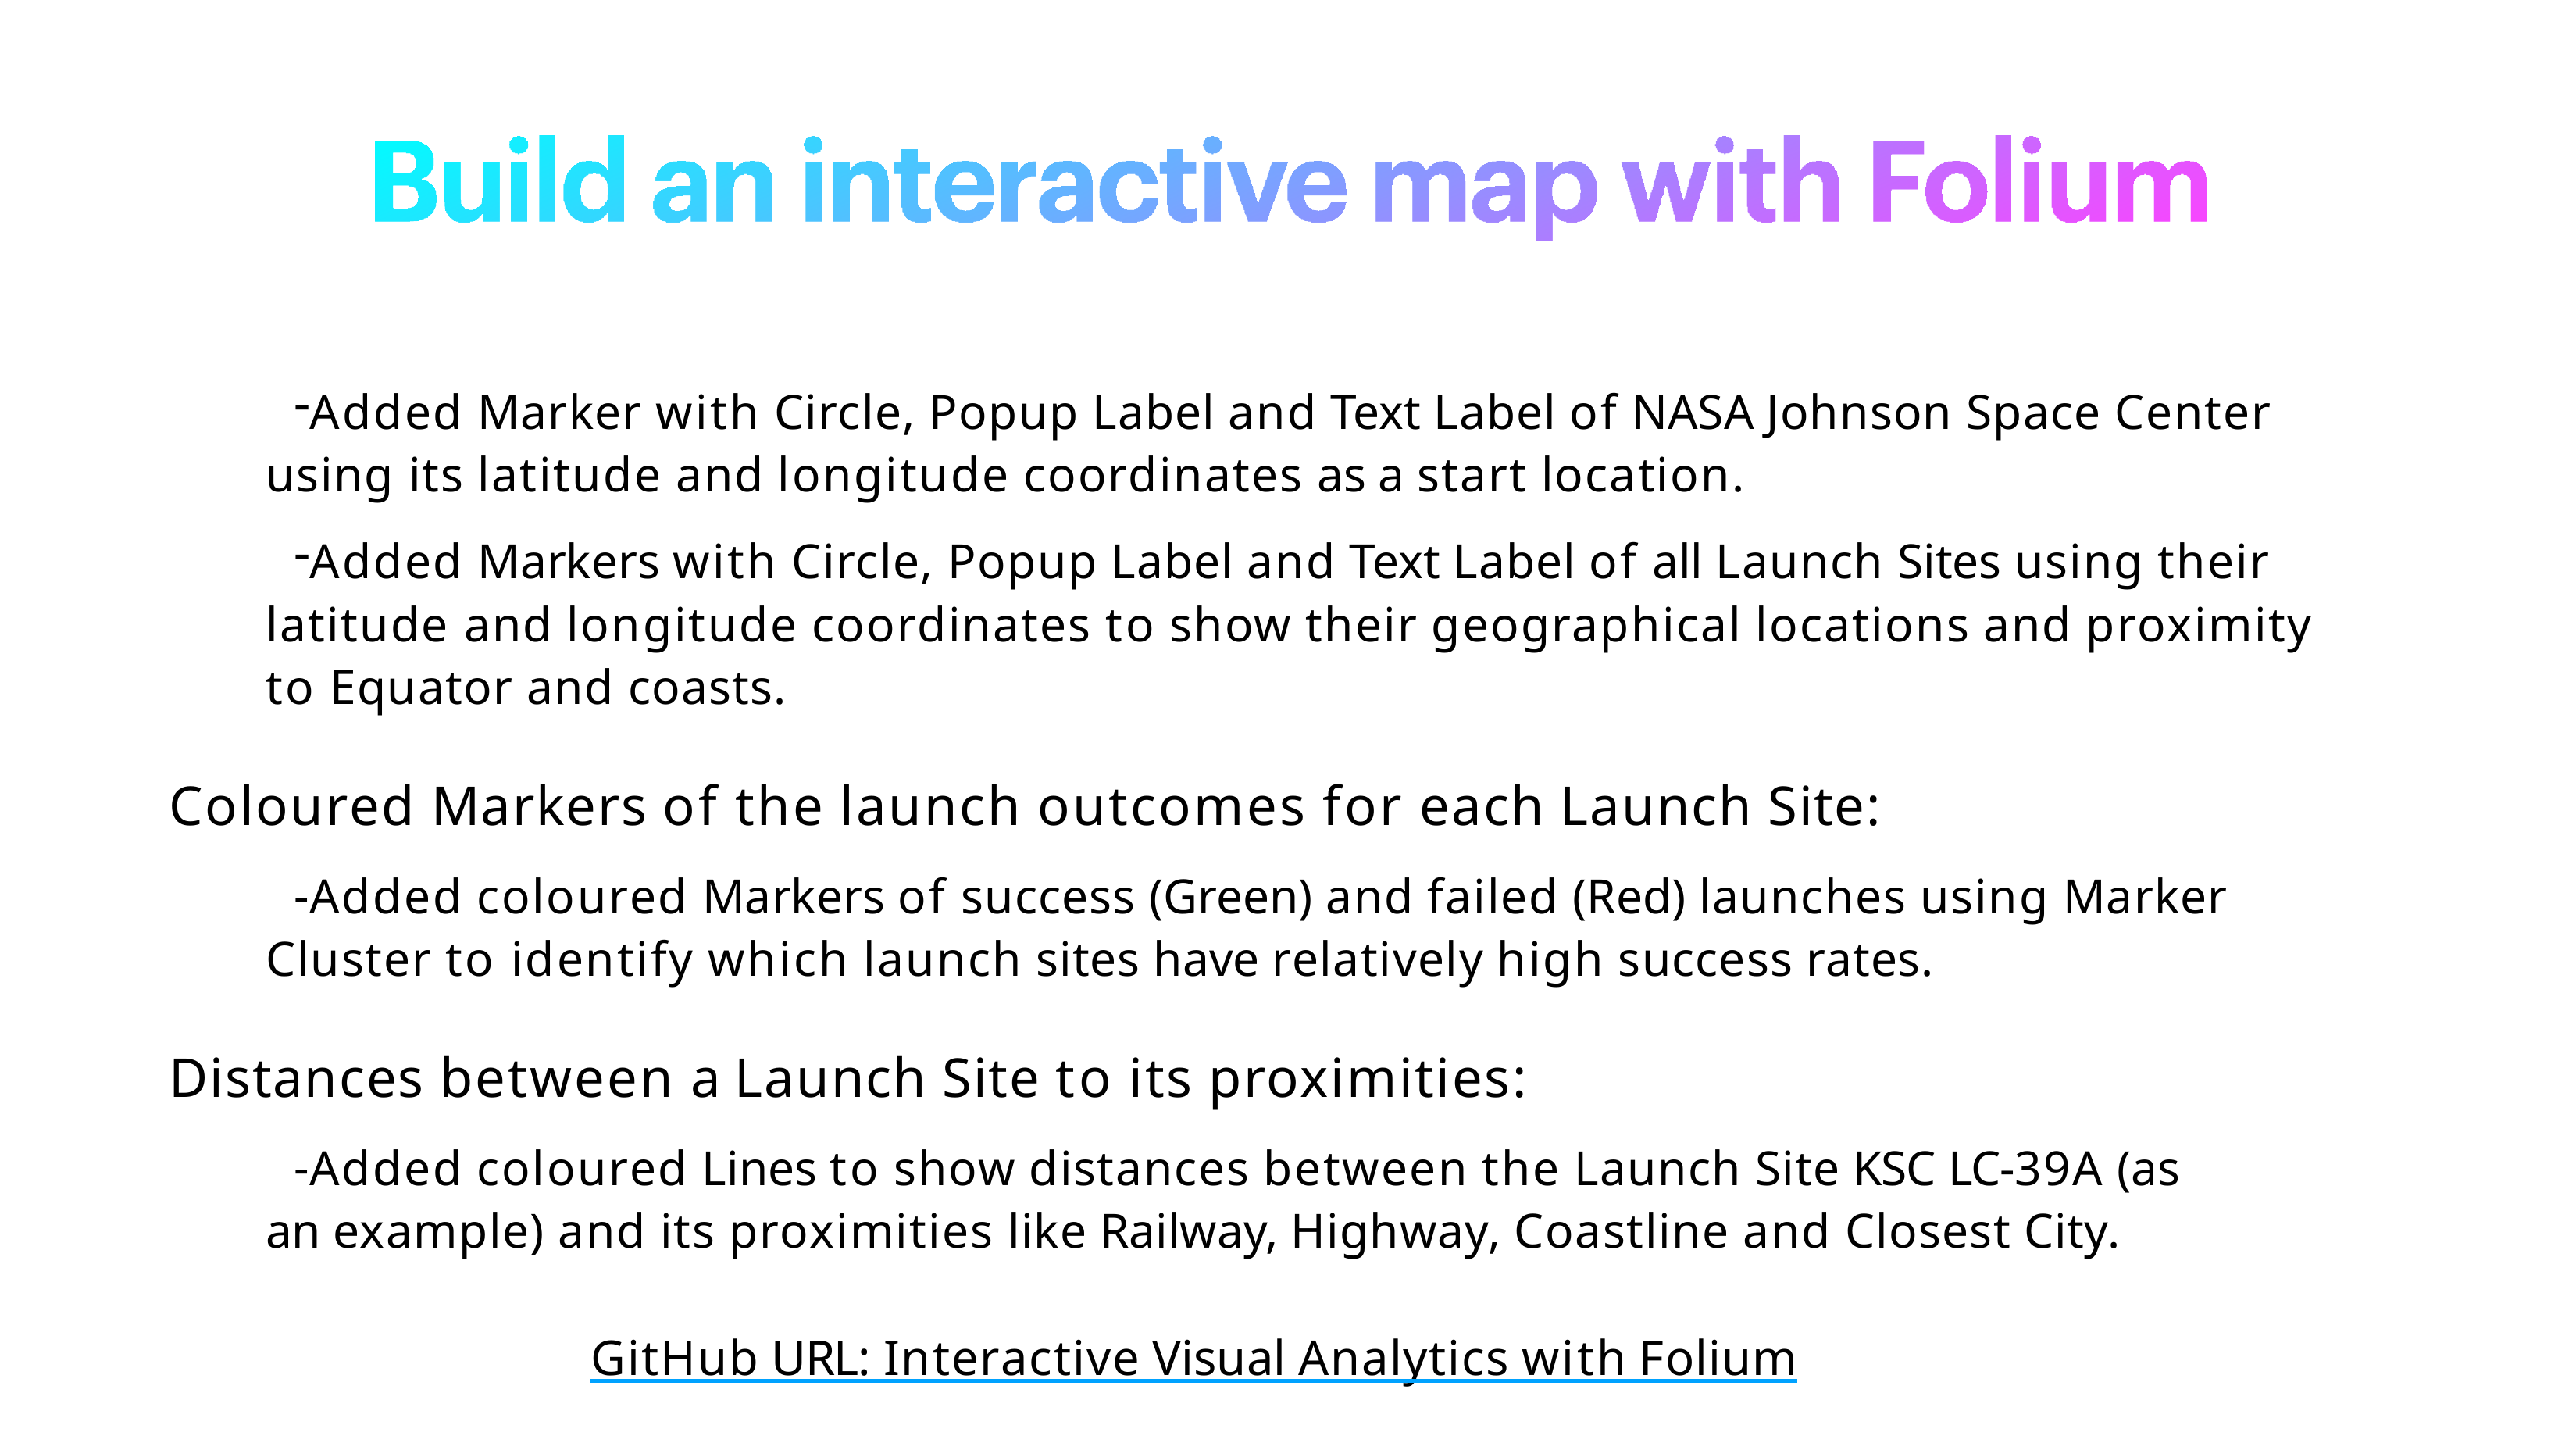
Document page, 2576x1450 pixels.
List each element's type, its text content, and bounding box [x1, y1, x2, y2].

picture [375, 135, 2207, 241]
text_box Added Marker with Circle, Popup Label and Text Label of NASA Johnson Space Center using its latitude and longitude coordinates as a start location. Added Markers with Circle, Popup Label and Text Label of all Launch Sites using their latitude and longitude coordinates to show their geographical locations and proximity to Equator and coasts. Coloured Markers of the launch outcomes for each Launch Site: Added coloured Markers of success (Green) and failed (Red) launches using Marker Cluster to identify which launch sites have relatively high success rates. Distances between a Launch Site to its proximities: Added coloured Lines to show distances between the Launch Site KSC LC-39A (as an example) and its proximities like Railway, Highway, Coastline and Closest City. GitHub URL: Interactive Visual Analytics with Folium [167, 374, 2380, 1394]
title [177, 77, 2399, 358]
